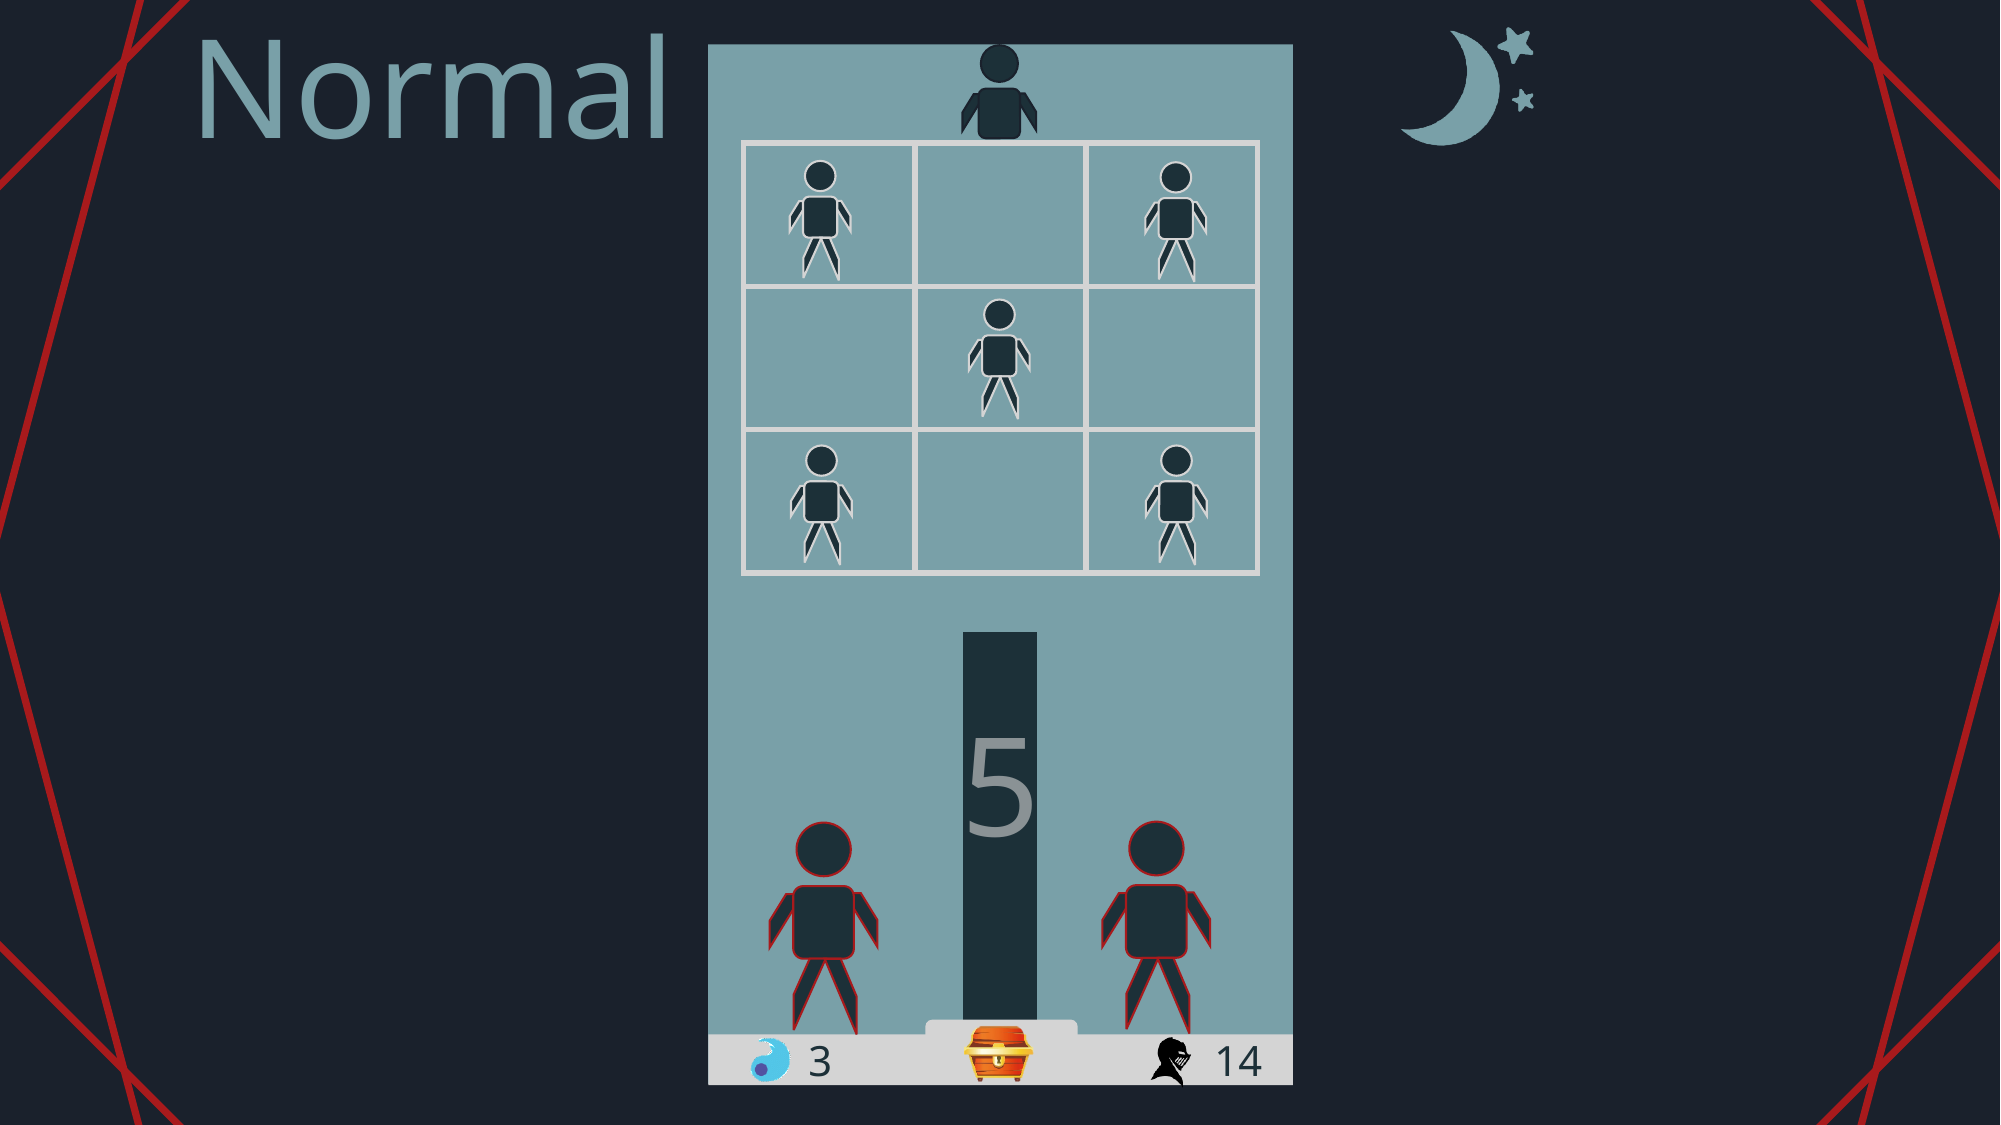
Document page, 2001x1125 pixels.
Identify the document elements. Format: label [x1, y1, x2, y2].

text_box [1102, 821, 1211, 1034]
picture [1393, 15, 1544, 166]
text_box [1145, 162, 1207, 282]
text_box [1145, 445, 1207, 566]
text_box [791, 445, 852, 566]
text_box [0, 0, 2000, 1125]
text_box [789, 160, 851, 281]
text_box [769, 822, 878, 1035]
